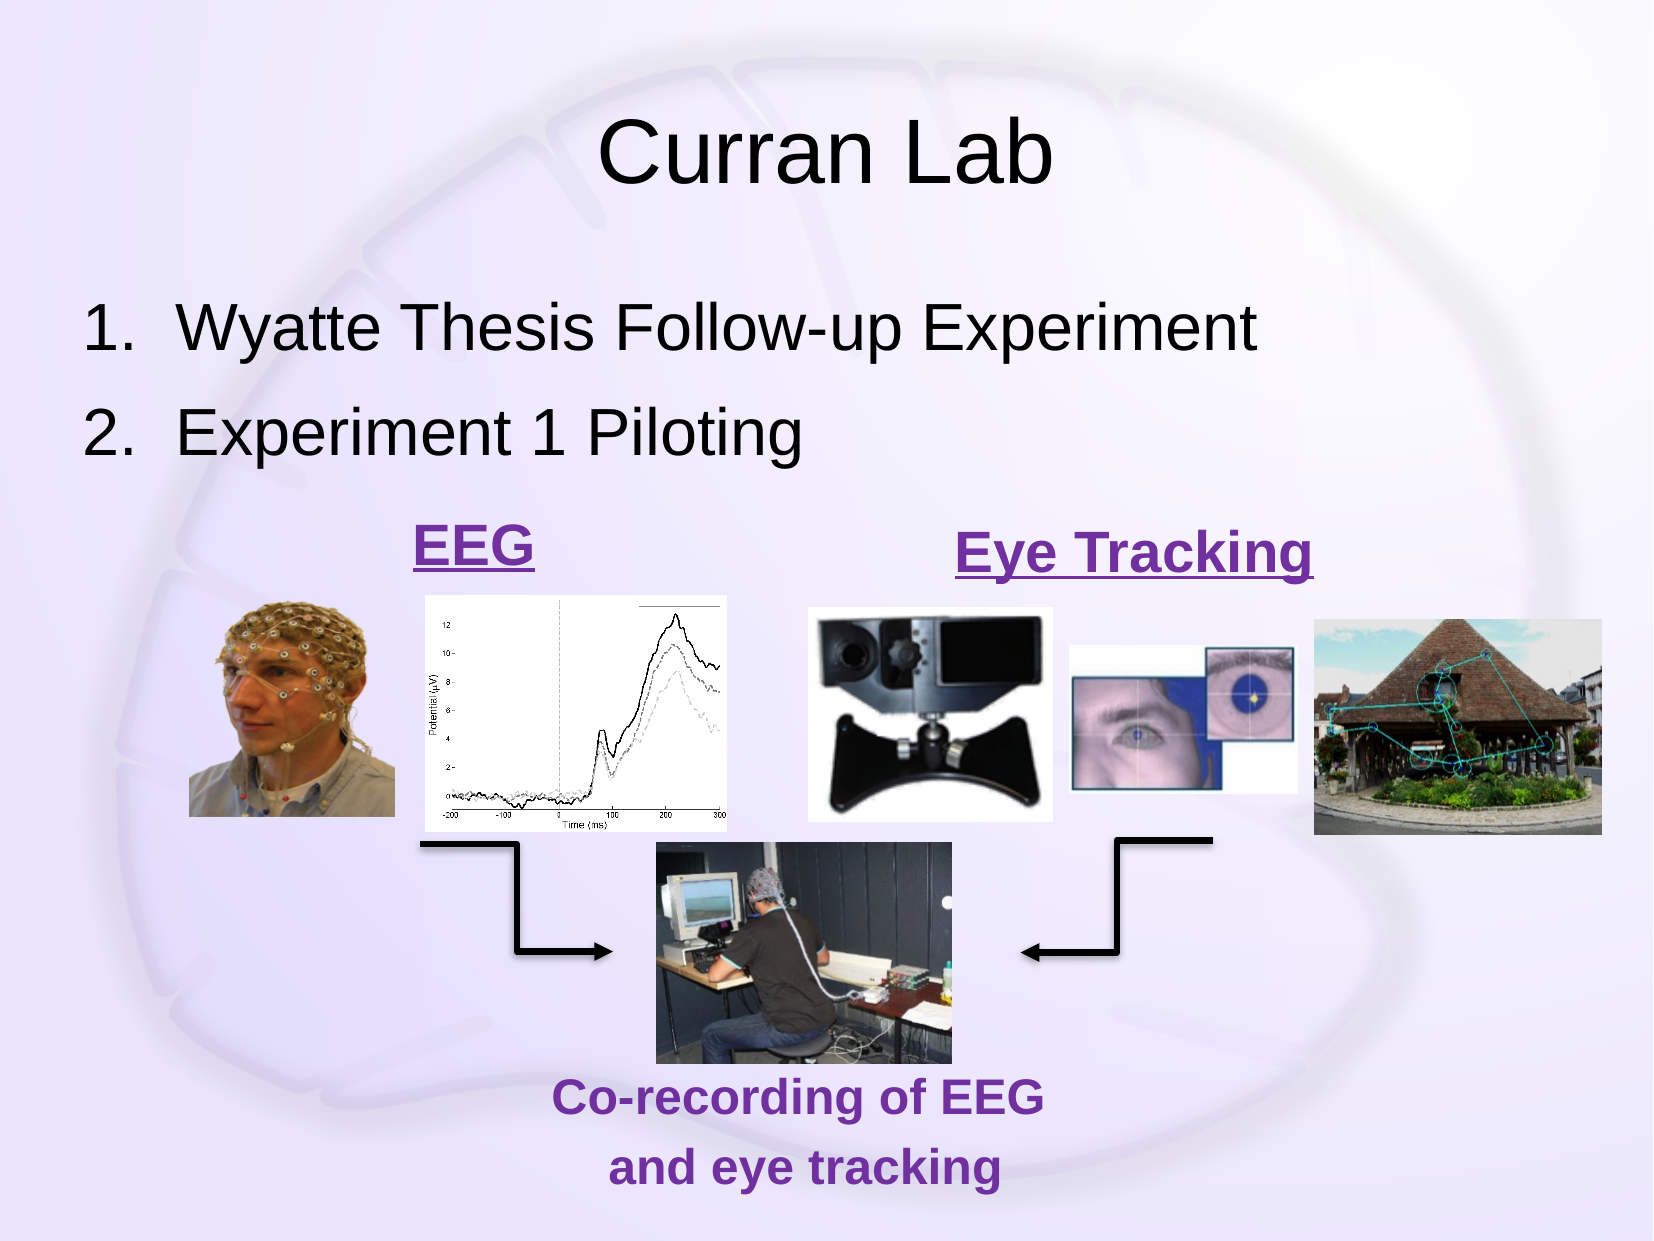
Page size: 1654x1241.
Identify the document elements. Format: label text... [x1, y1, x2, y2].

picture [0, 0, 1654, 1241]
list Wyatte Thesis Follow-up Experiment Experiment 1 Piloting [82, 290, 1571, 1110]
title Curran Lab [82, 49, 1571, 257]
text_box EEG [145, 512, 804, 596]
text_box Co-recording of EEG and eye tracking [376, 1064, 1235, 1171]
text_box Eye Tracking [805, 512, 1464, 596]
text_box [419, 843, 614, 952]
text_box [1020, 840, 1214, 953]
